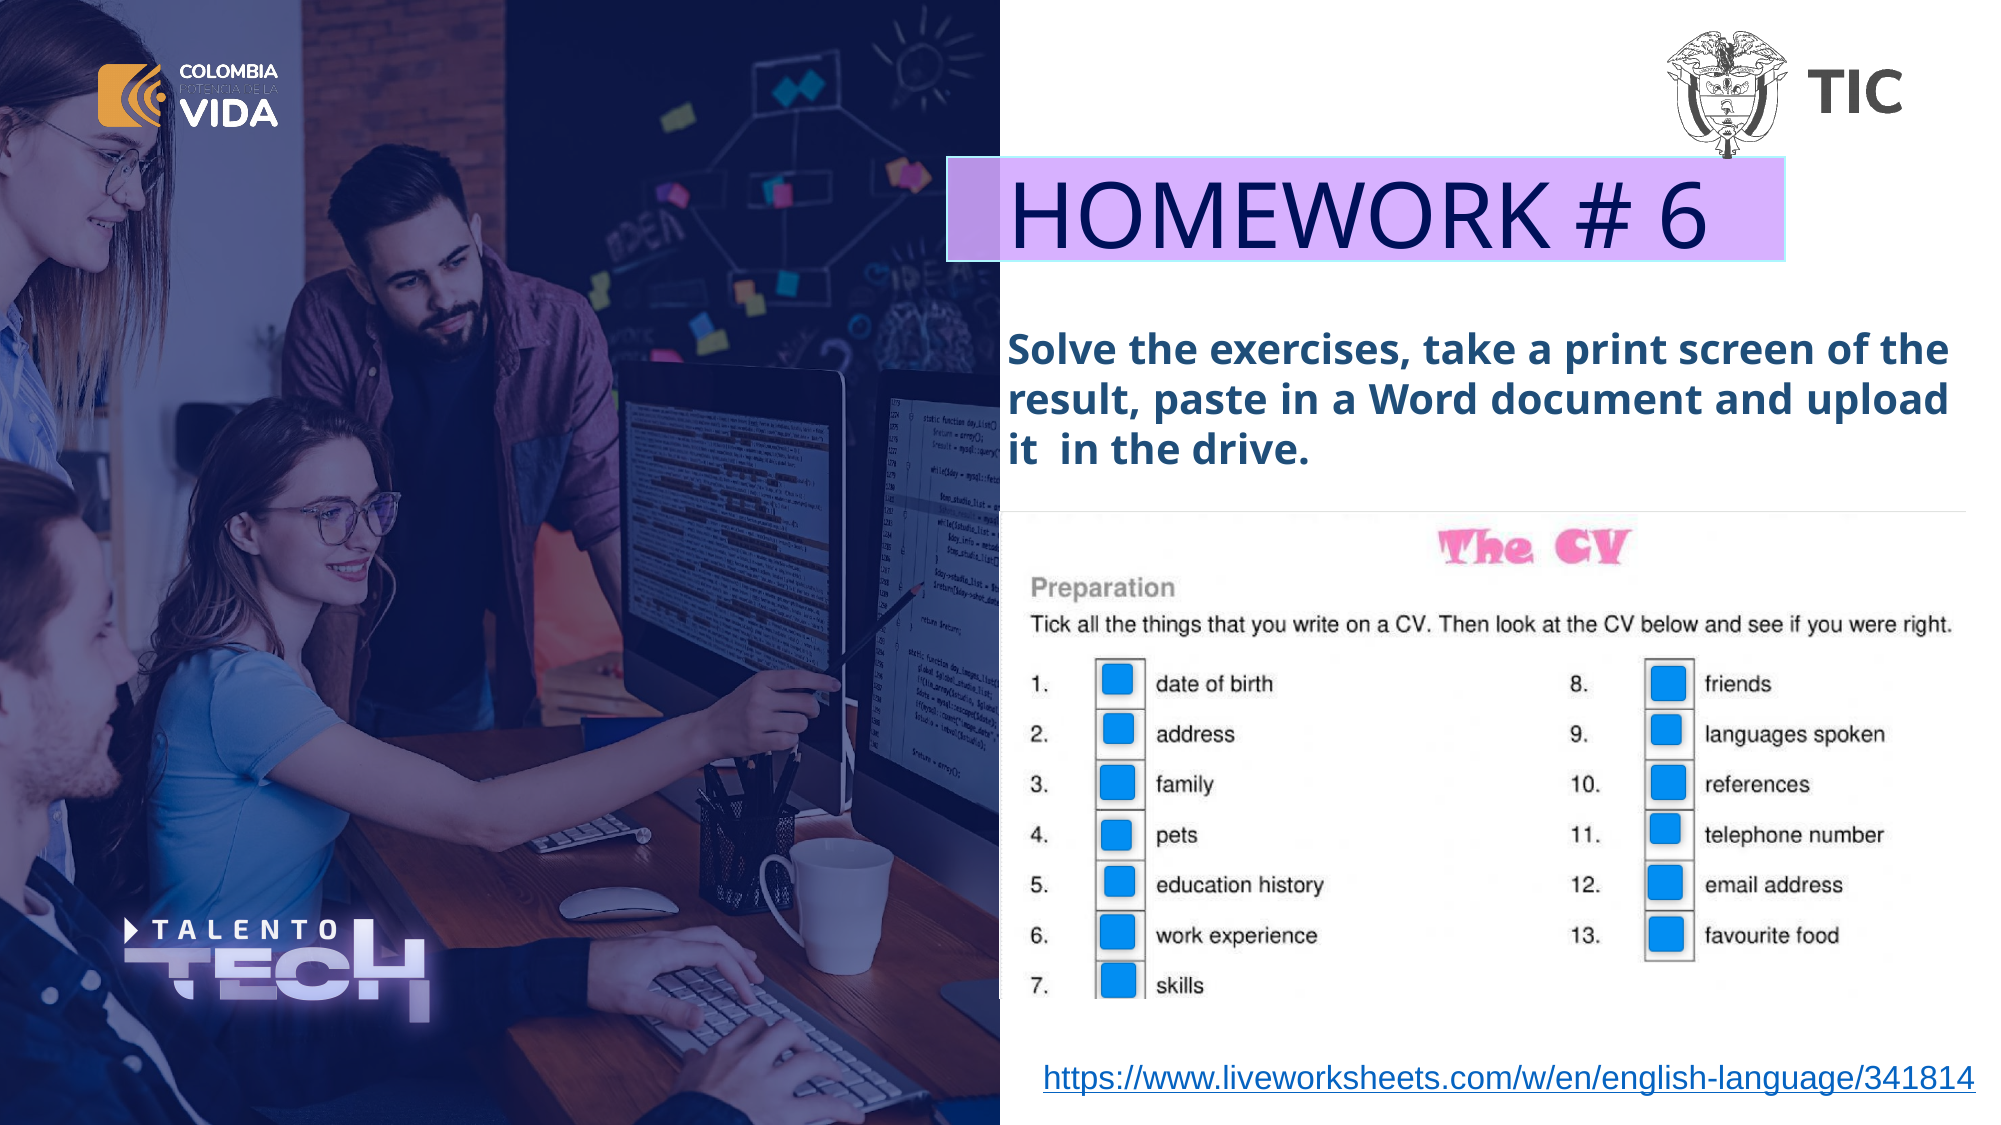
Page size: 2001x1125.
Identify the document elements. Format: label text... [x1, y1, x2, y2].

text_box HOMEWORK # 6 [1004, 170, 1831, 275]
text_box Solve the exercises, take a print screen of the result, paste in a Word document and upload it in the drive. [1004, 315, 1966, 481]
text_box https://www.liveworksheets.com/w/en/english-language/341814 [1028, 1048, 1994, 1104]
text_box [98, 31, 1902, 159]
picture [0, 0, 1966, 1125]
